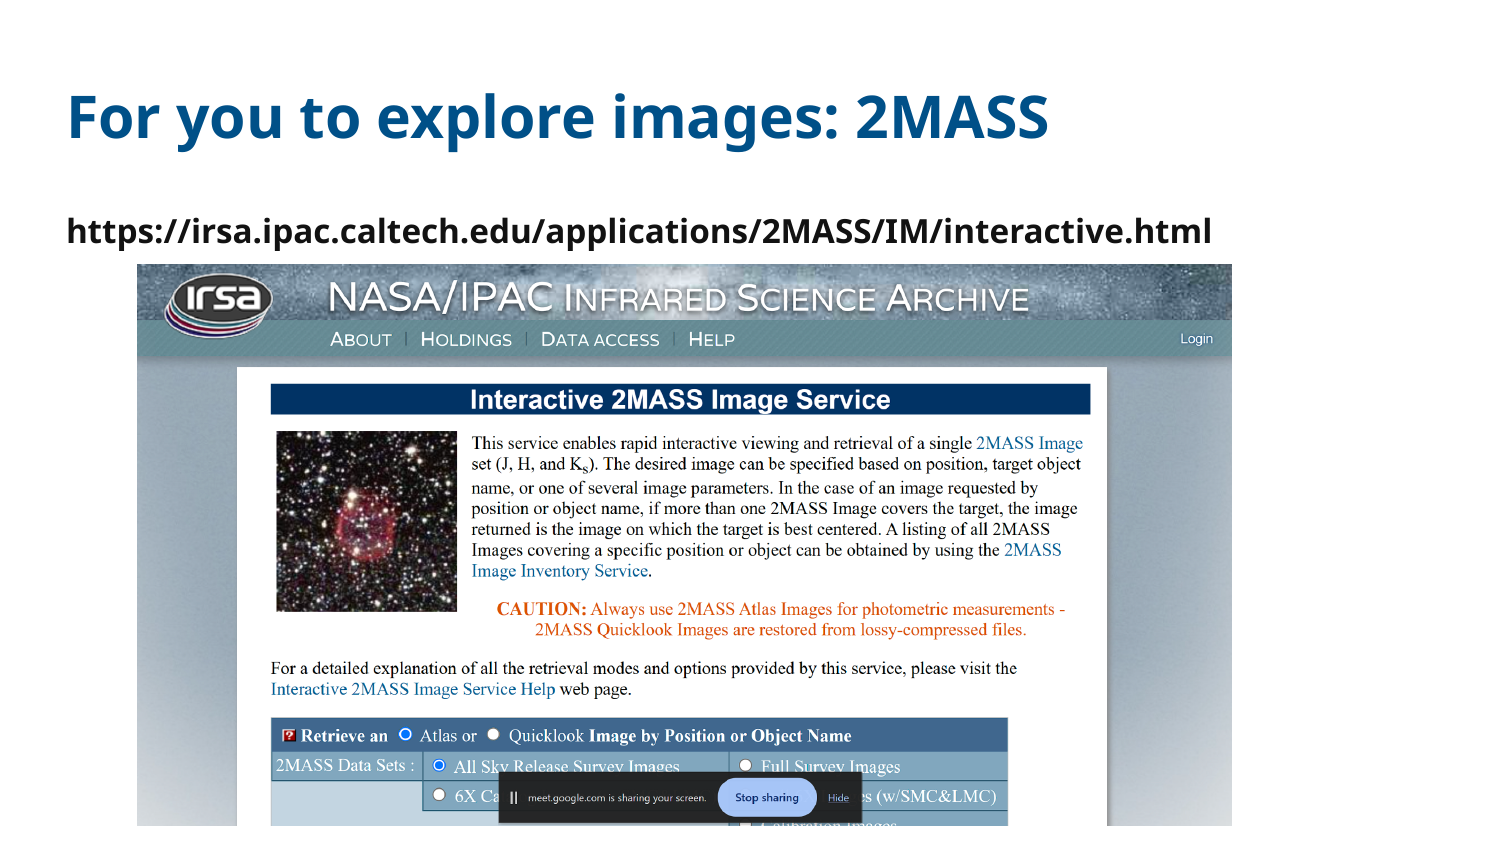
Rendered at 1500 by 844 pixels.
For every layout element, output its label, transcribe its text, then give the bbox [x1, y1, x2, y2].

picture [137, 264, 1232, 826]
title For you to explore images: 2MASS [51, 72, 1449, 167]
list https://irsa.ipac.caltech.edu/applications/2MASS/IM/interactive.html [51, 189, 1318, 283]
